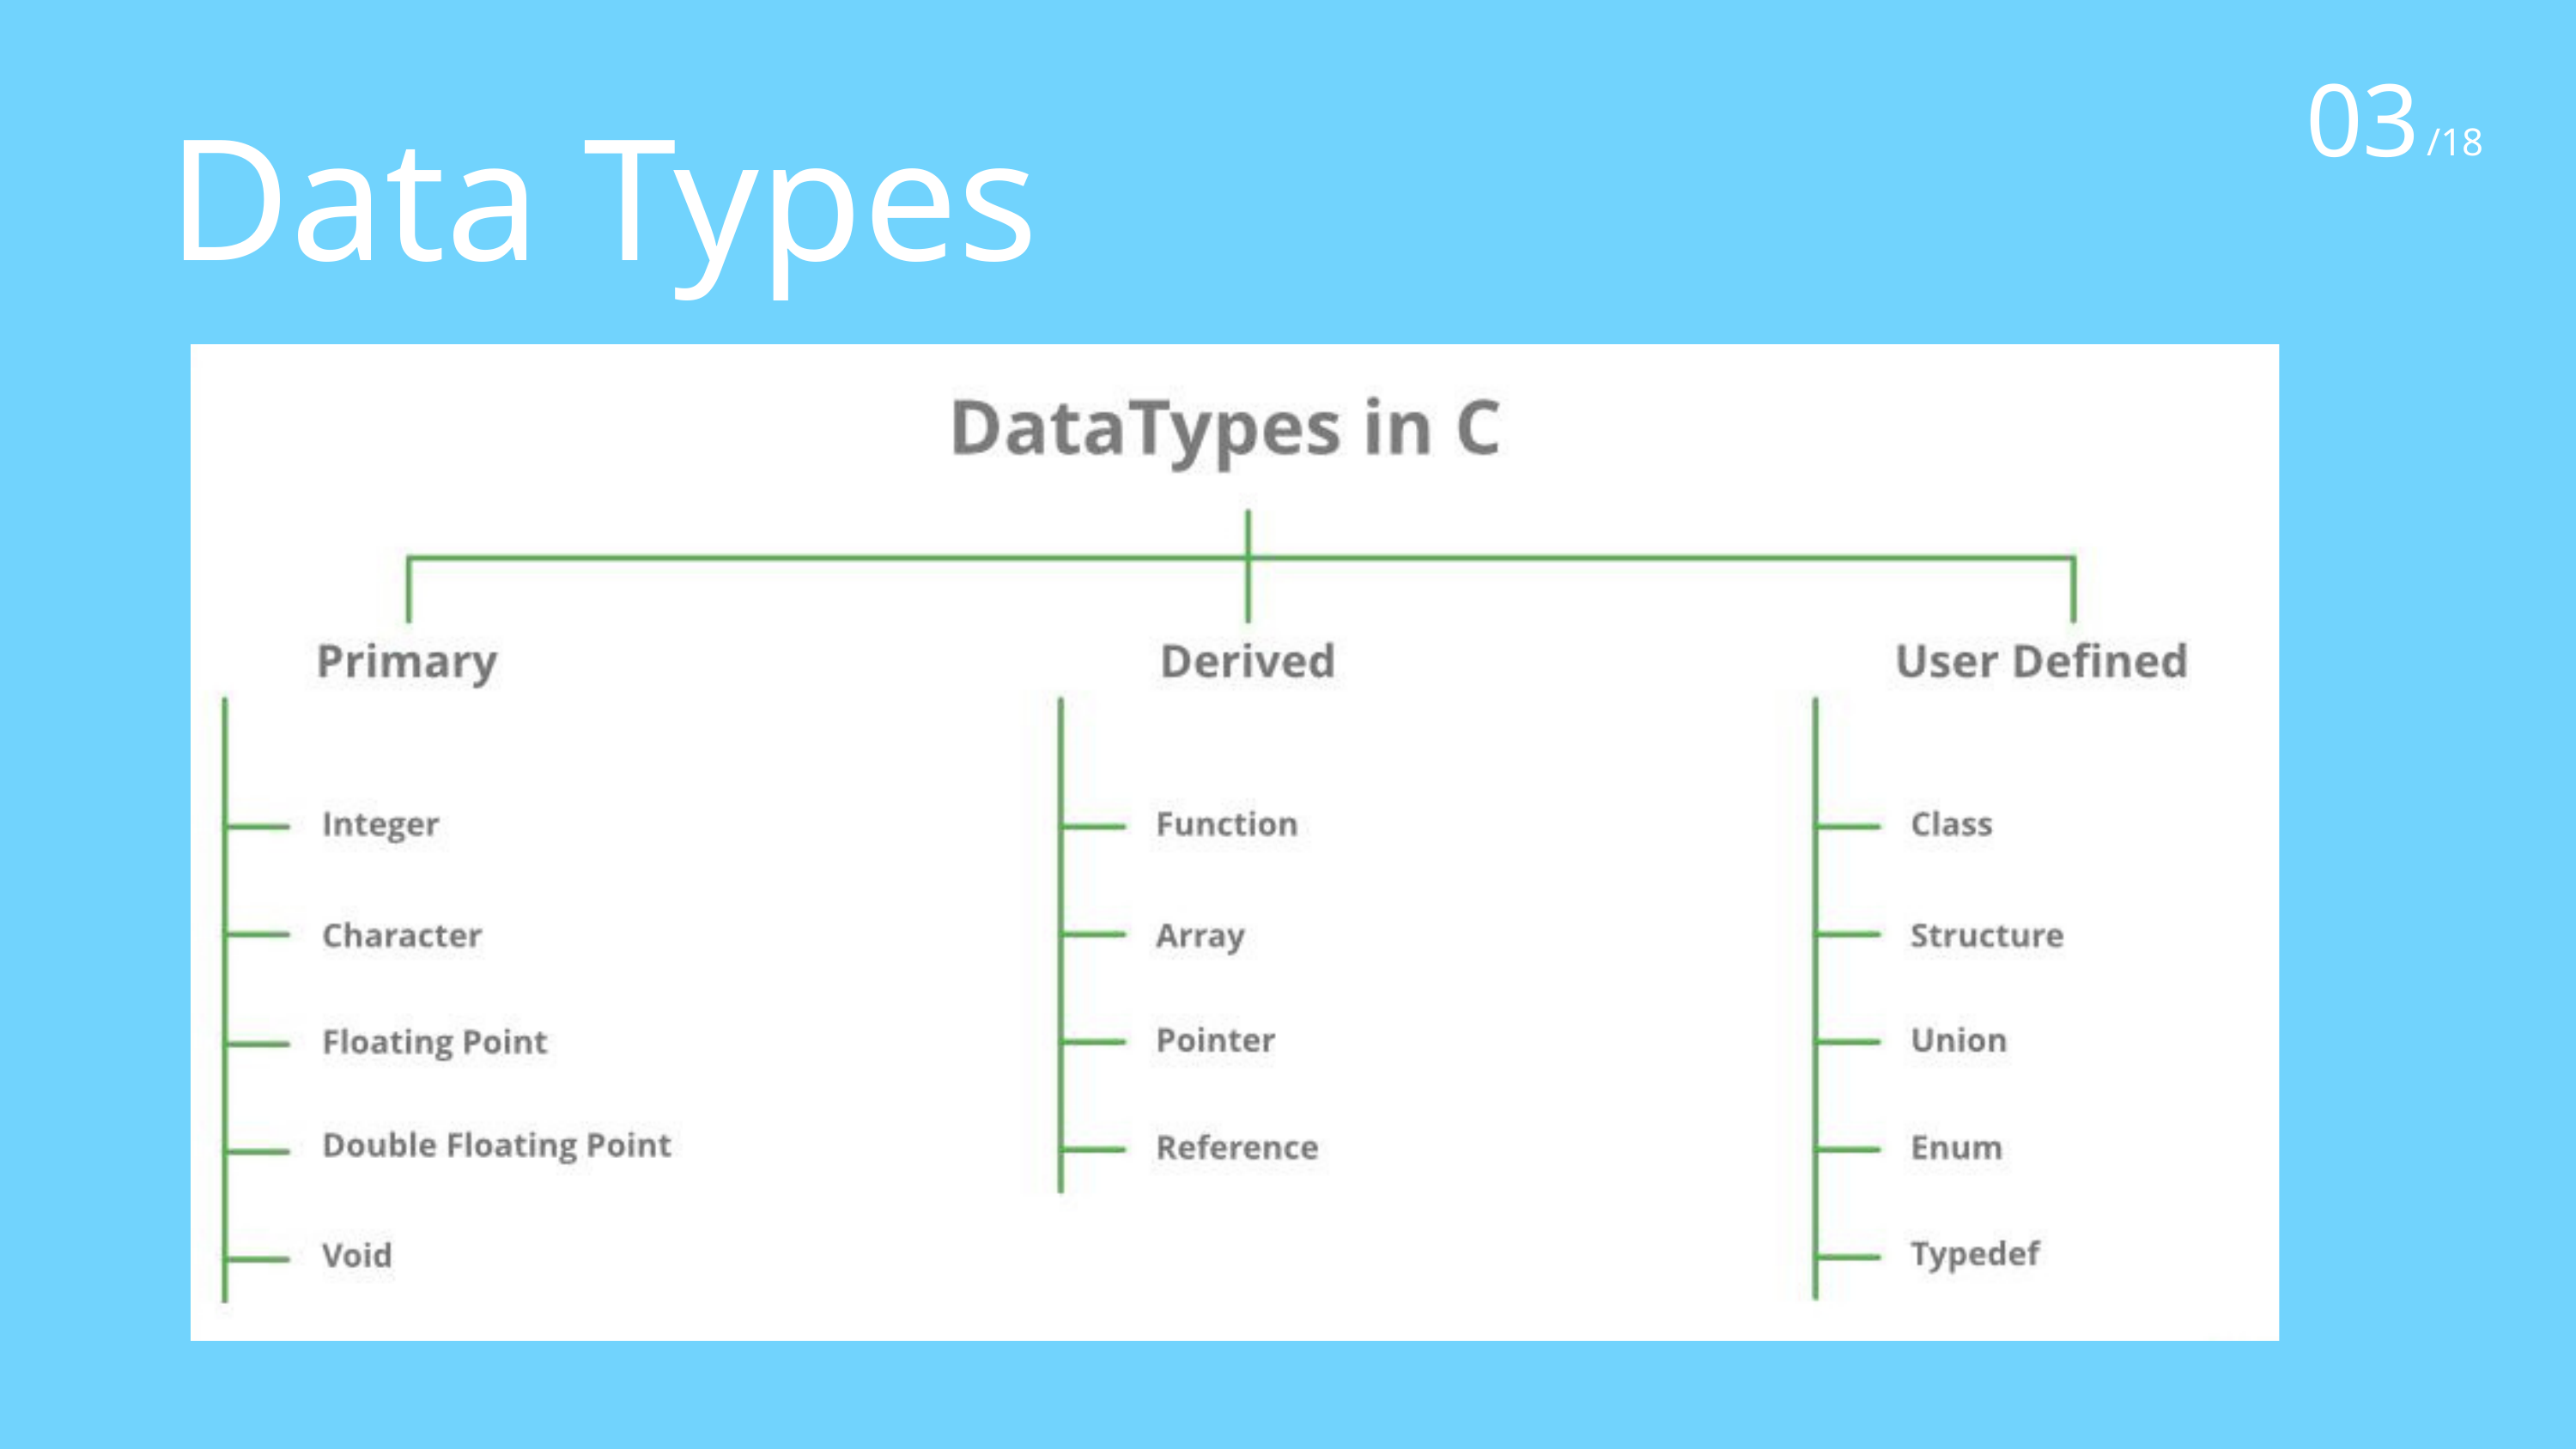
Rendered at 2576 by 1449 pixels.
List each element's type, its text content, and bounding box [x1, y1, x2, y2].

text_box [2190, 58, 2484, 179]
text_box Data Types [144, 58, 1062, 294]
picture [190, 343, 2280, 1341]
